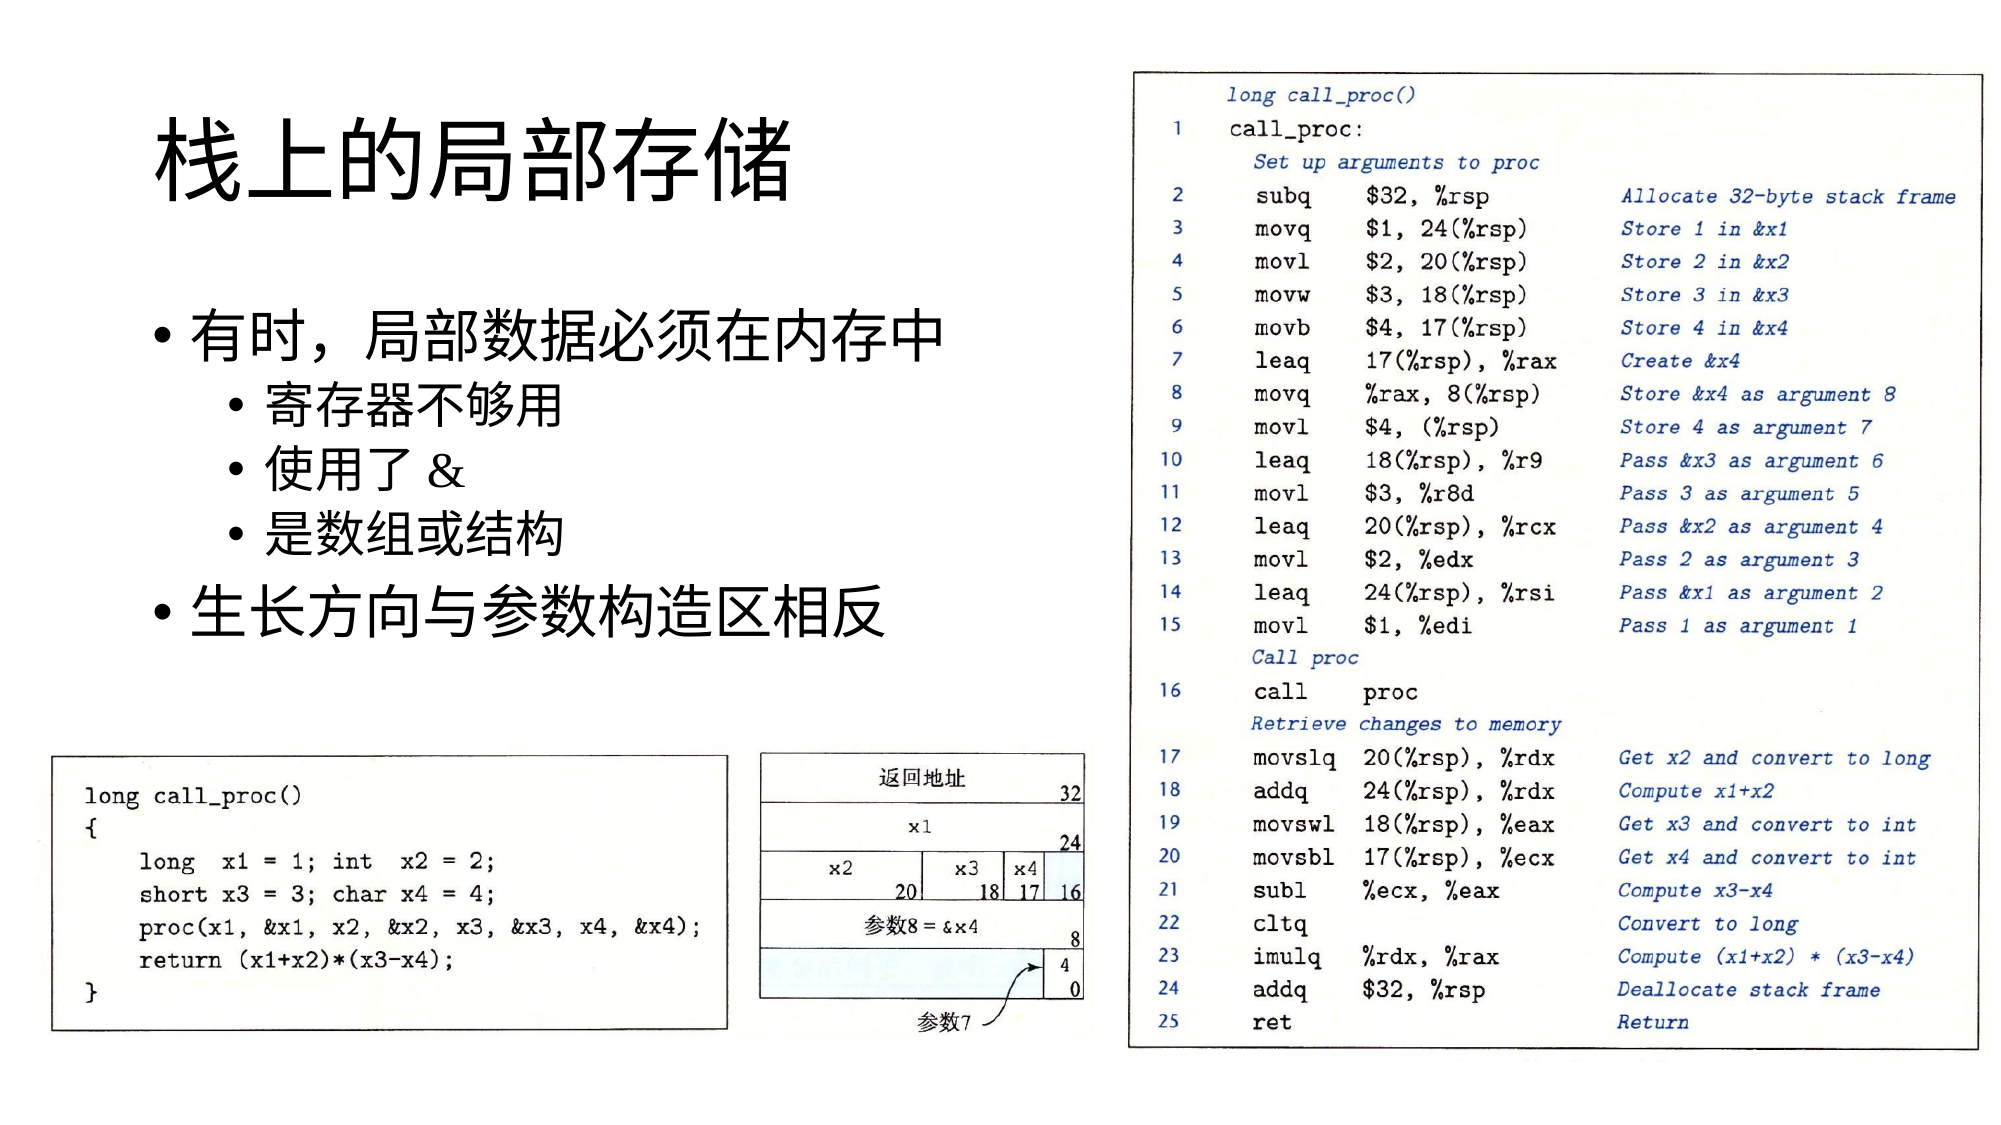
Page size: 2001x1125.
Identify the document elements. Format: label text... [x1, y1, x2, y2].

picture [36, 744, 1096, 1038]
title 栈上的局部存储 [137, 55, 1863, 274]
picture [1126, 63, 1992, 1062]
list 有时，局部数据必须在内存中 寄存器不够用 使用了& 是数组或结构 生长方向与参数构造区相反 [137, 299, 1126, 1014]
